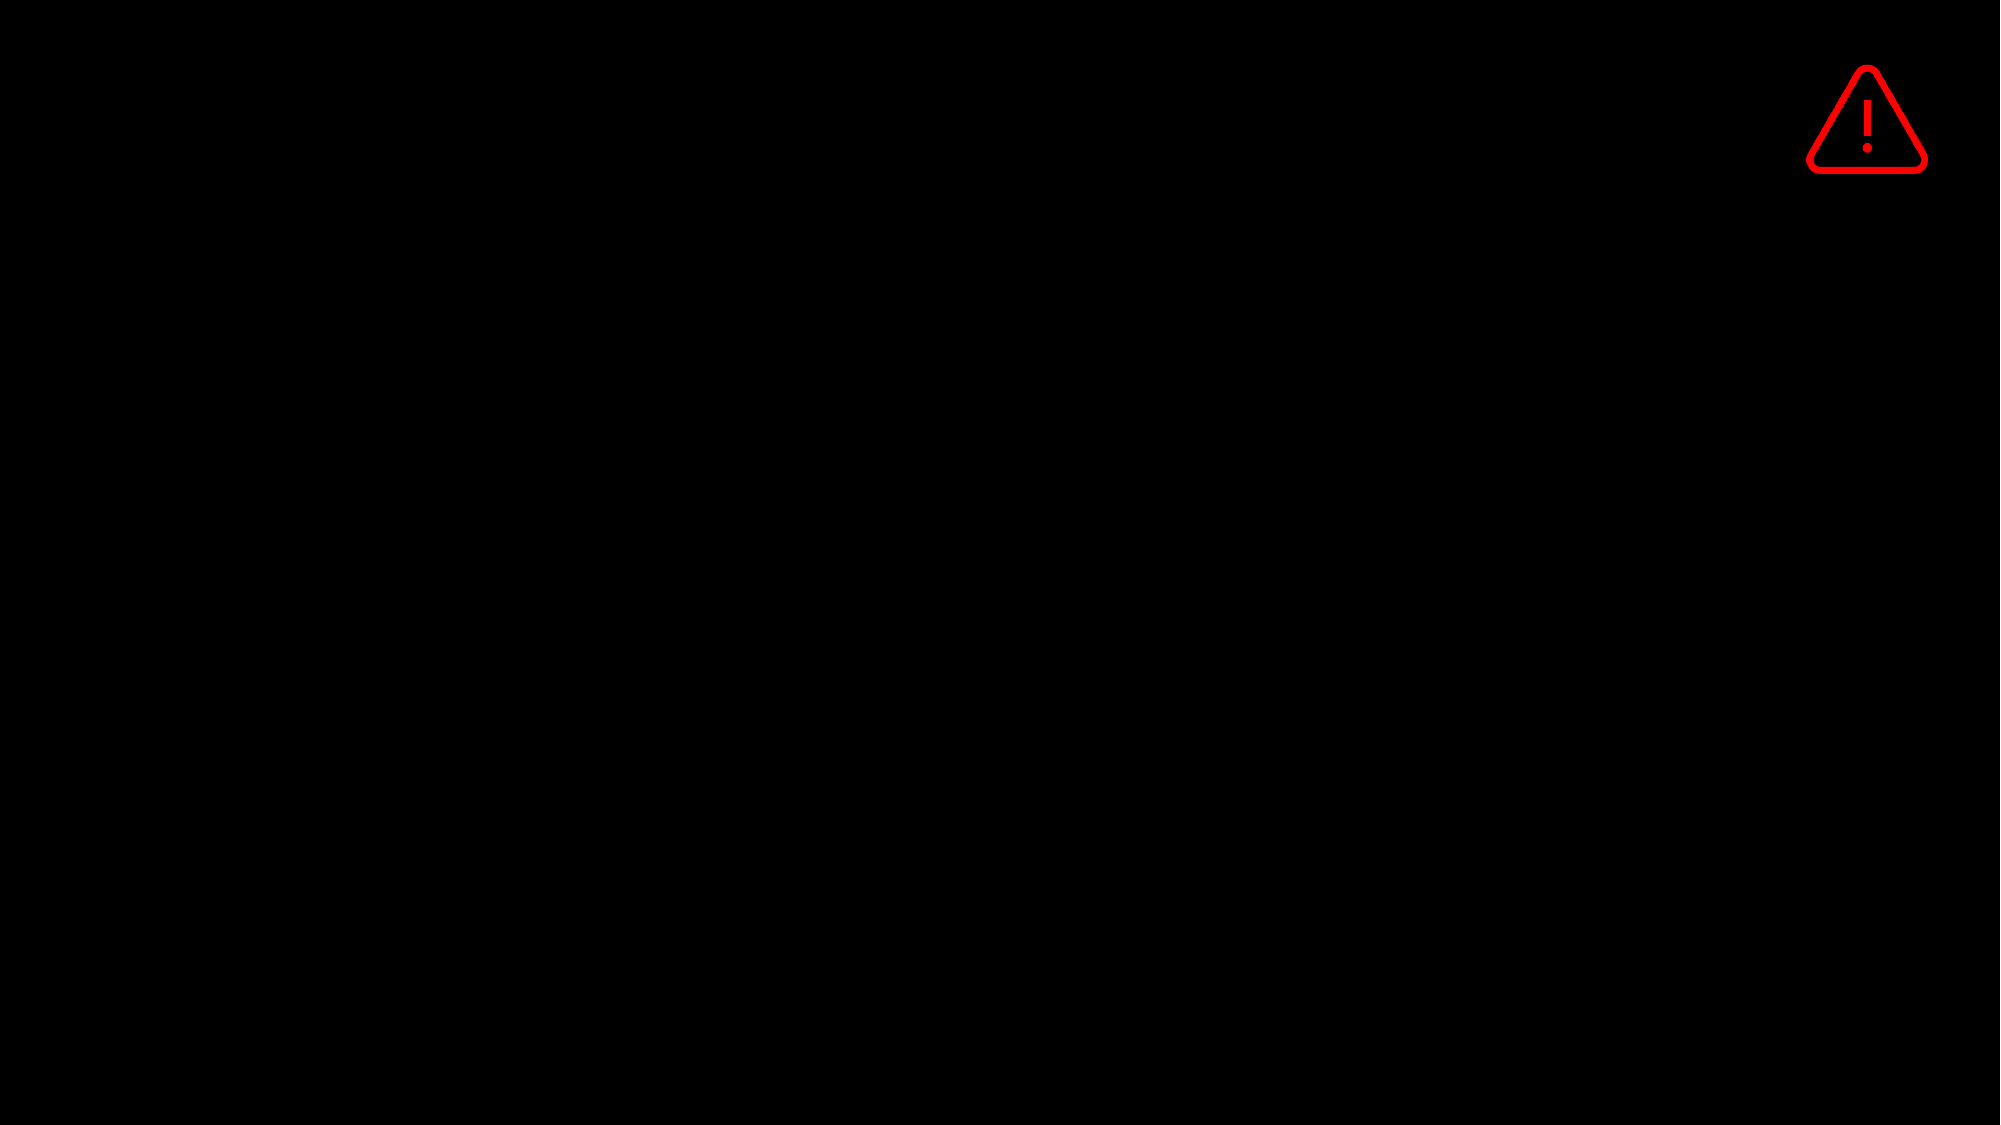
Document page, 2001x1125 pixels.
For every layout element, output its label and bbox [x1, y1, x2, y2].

picture [1806, 58, 1928, 180]
text_box [0, 0, 2000, 1125]
